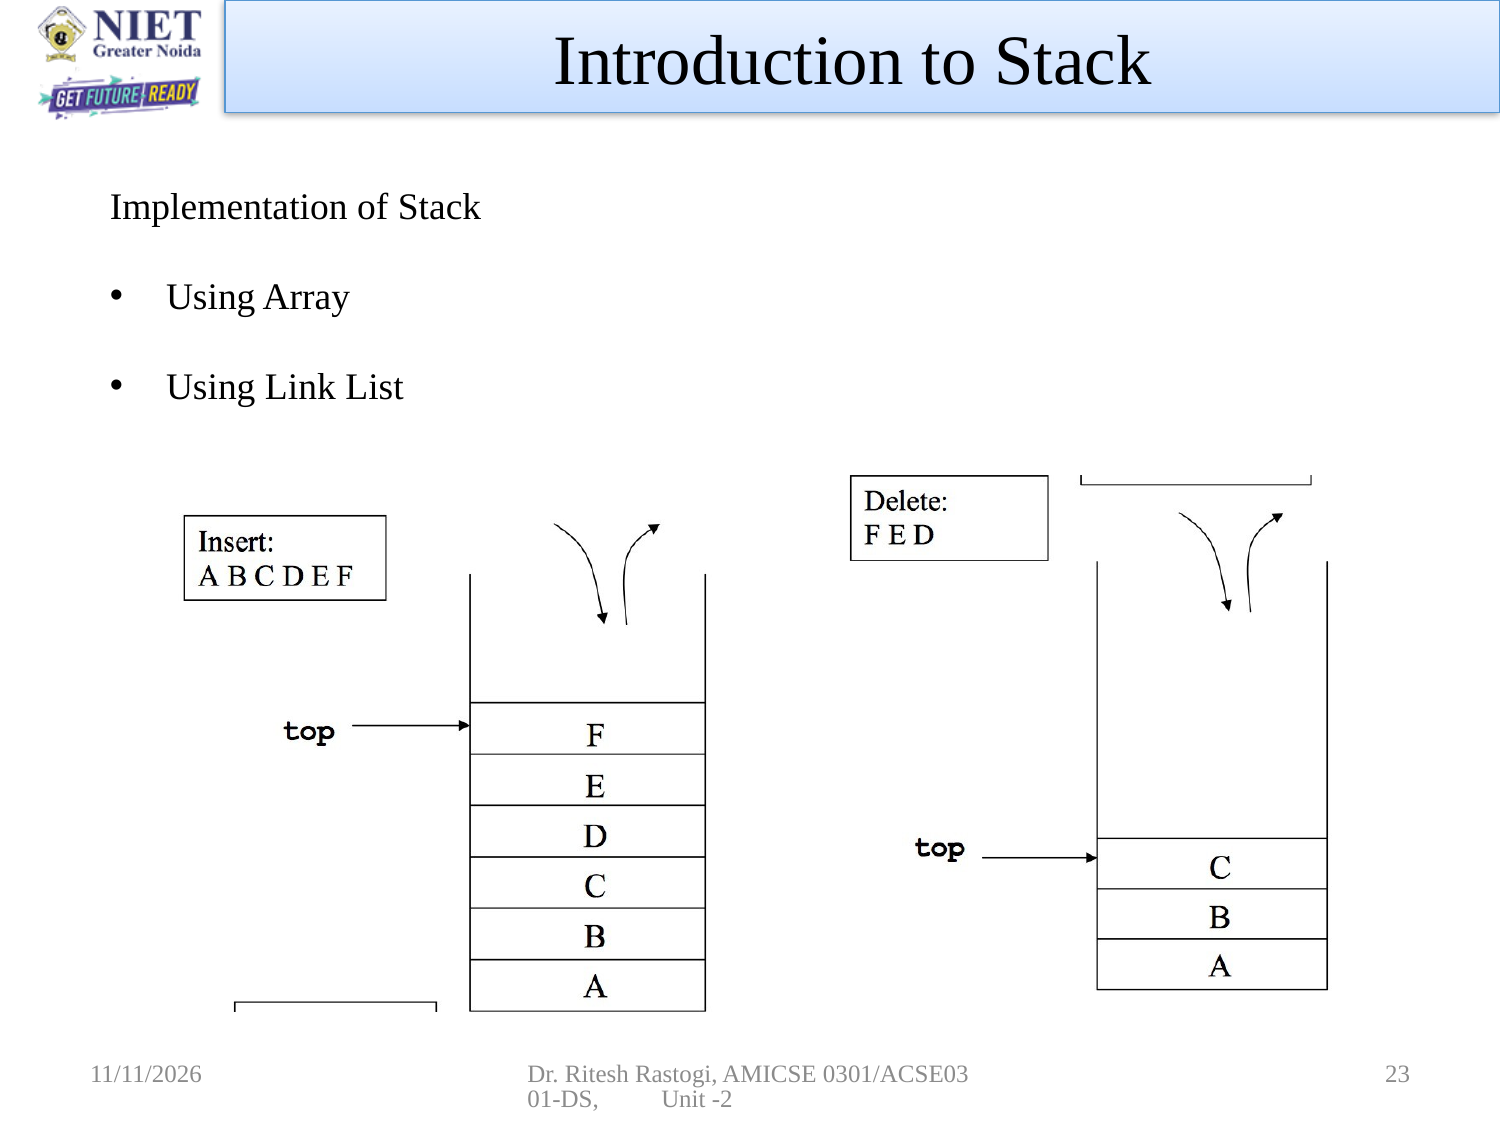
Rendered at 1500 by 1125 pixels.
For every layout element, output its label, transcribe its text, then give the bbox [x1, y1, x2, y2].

text_box [151, 492, 794, 1012]
picture [0, 0, 238, 130]
text_box Introduction to Stack [241, 0, 1500, 113]
footer Dr. Ritesh Rastogi, AMICSE 0301/ACSE0301-DS, Unit -2 [512, 1042, 988, 1103]
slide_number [75, 1042, 425, 1103]
text_box [796, 475, 1440, 1014]
text_box Implementation of Stack Using Array Using Link List [95, 175, 1425, 460]
slide_number 23 [1074, 1042, 1425, 1103]
